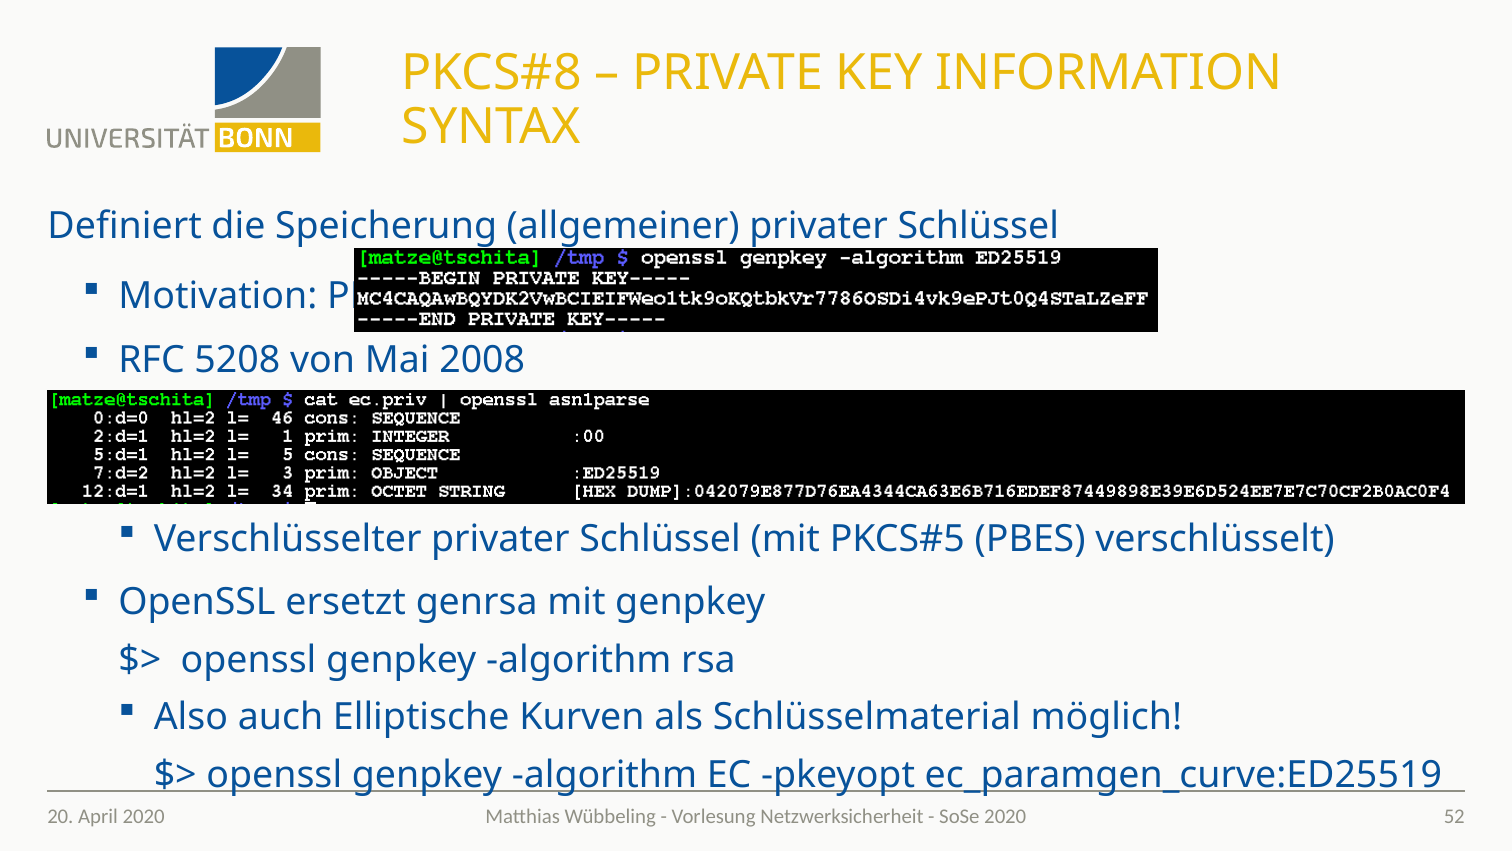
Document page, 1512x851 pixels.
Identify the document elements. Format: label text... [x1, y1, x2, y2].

picture [46, 389, 1466, 504]
title PKCS#8 – Private key information syntax [401, 47, 1465, 154]
picture [354, 247, 1158, 332]
slide_number 52 [1370, 791, 1465, 839]
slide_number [47, 791, 189, 839]
list Definiert die Speicherung (allgemeiner) privater Schlüssel Motivation: PKCS#1 speichert nur RSA-Schlüssel RFC 5208 von Mai 2008 Datentypen: Privater Schlüssel Verschlüsselter privater Schlüssel (mit PKCS#5 (PBES) verschlüsselt) OpenSSL ersetzt genrsa mit genpkey $> openssl genpkey -algorithm rsa Also auch Elliptische Kurven als Schlüsselmaterial möglich! $> openssl genpkey -algorithm EC -pkeyopt ec_paramgen_curve:ED25519 [47, 511, 1465, 745]
list Definiert die Speicherung (allgemeiner) privater Schlüssel Motivation: PKCS#1 speichert nur RSA-Schlüssel RFC 5208 von Mai 2008 Datentypen: Privater Schlüssel Verschlüsselter privater Schlüssel (mit PKCS#5 (PBES) verschlüsselt) OpenSSL ersetzt genrsa mit genpkey $> openssl genpkey -algorithm rsa Also auch Elliptische Kurven als Schlüsselmaterial möglich! $> openssl genpkey -algorithm EC -pkeyopt ec_paramgen_curve:ED25519 [47, 200, 1465, 389]
footer Matthias Wübbeling - Vorlesung Netzwerksicherheit - SoSe 2020 [342, 791, 1170, 839]
